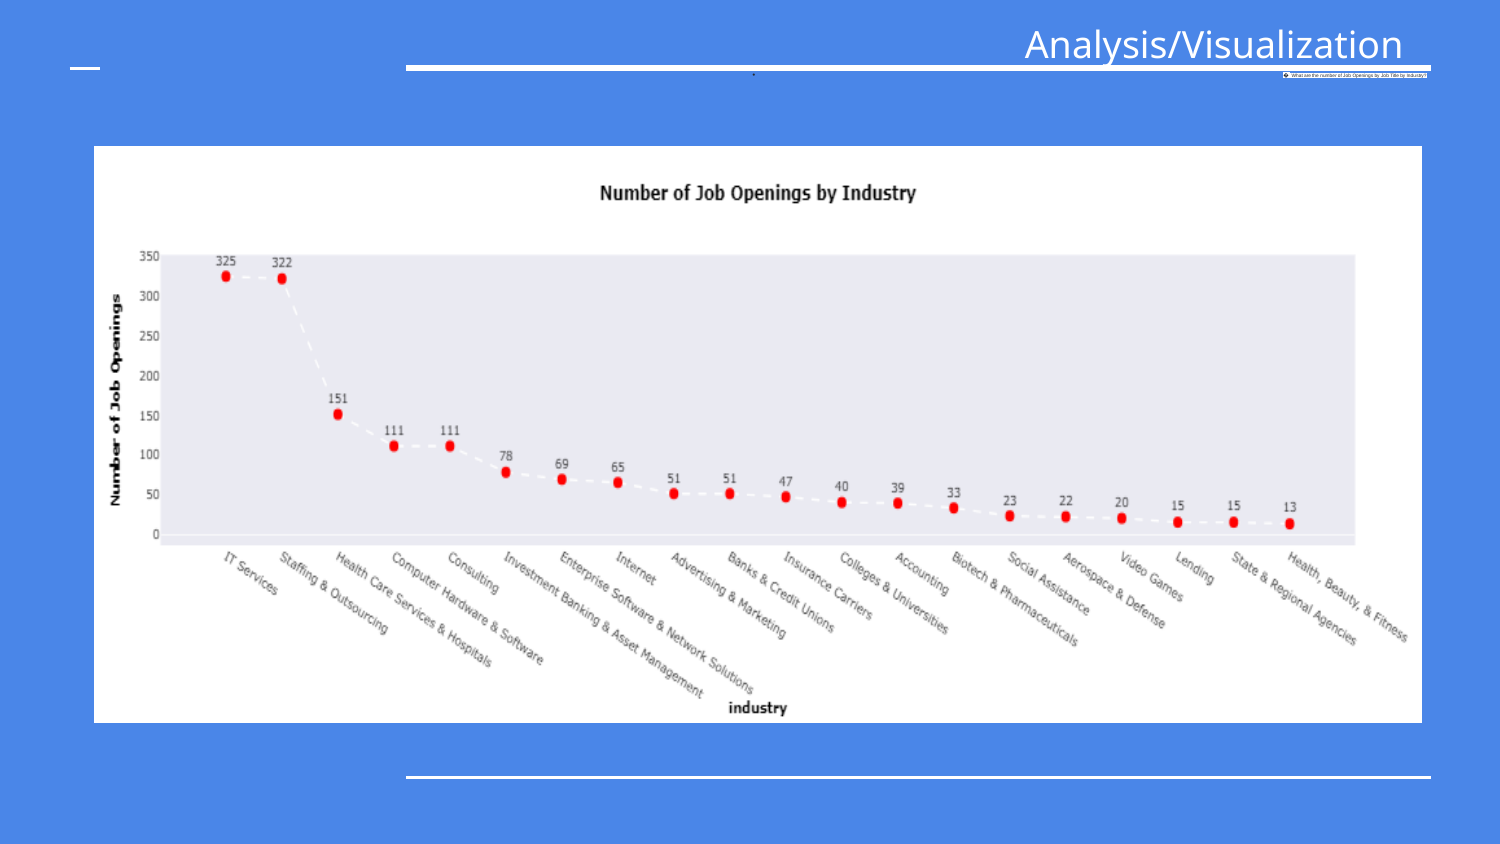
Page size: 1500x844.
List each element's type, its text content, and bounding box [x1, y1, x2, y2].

subtitle Analysis/Visualization [985, 21, 1429, 82]
title � What are the number of Job Openings by Job Title by Industry? [626, 55, 1443, 134]
picture [94, 145, 1422, 723]
